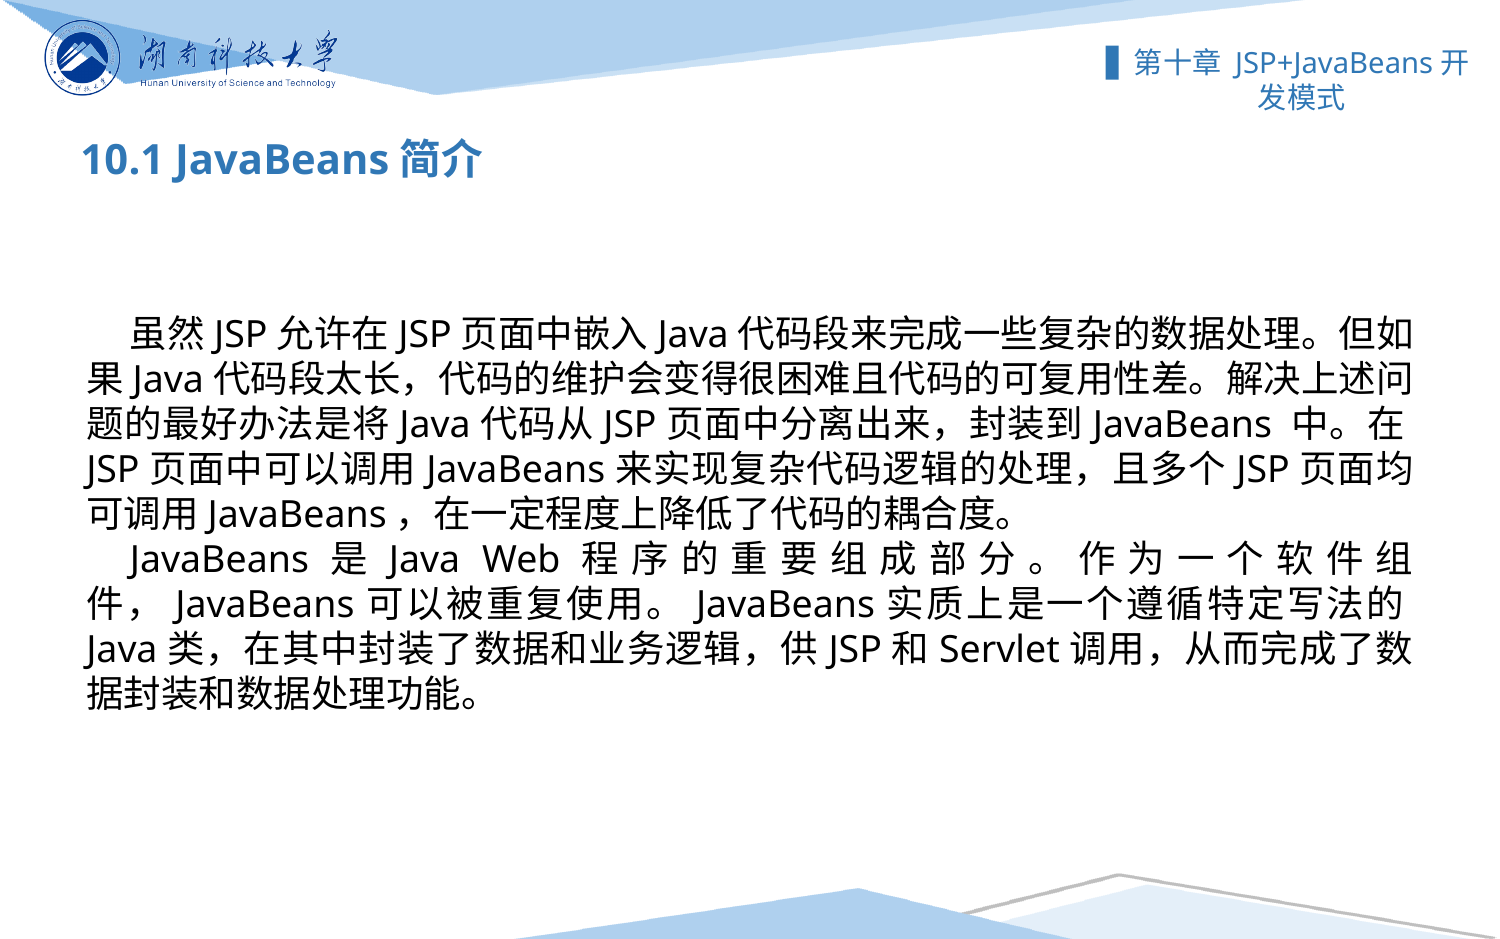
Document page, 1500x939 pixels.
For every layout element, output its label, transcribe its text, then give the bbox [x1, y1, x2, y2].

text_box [1105, 37, 1486, 124]
picture [507, 871, 1500, 939]
picture [0, 0, 1330, 99]
text_box 虽然JSP允许在JSP页面中嵌入Java代码段来完成一些复杂的数据处理。但如果Java代码段太长，代码的维护会变得很困难且代码的可复用性差。解决上述问题的最好办法是将Java代码从JSP页面中分离出来，封装到JavaBeans 中。在JSP页面中可以调用JavaBeans来实现复杂代码逻辑的处理，且多个JSP页面均可调用JavaBeans，在一定程度上降低了代码的耦合度。 JavaBeans是Java Web程序的重要组成部分。作为一个软件组件，JavaBeans可以被重复使用。JavaBeans实质上是一个遵循特定写法的Java类，在其中封装了数据和业务逻辑，供JSP和Servlet调用，从而完成了数据封装和数据处理功能。 [71, 302, 1429, 723]
text_box 10.1 JavaBeans简介 [65, 125, 711, 191]
